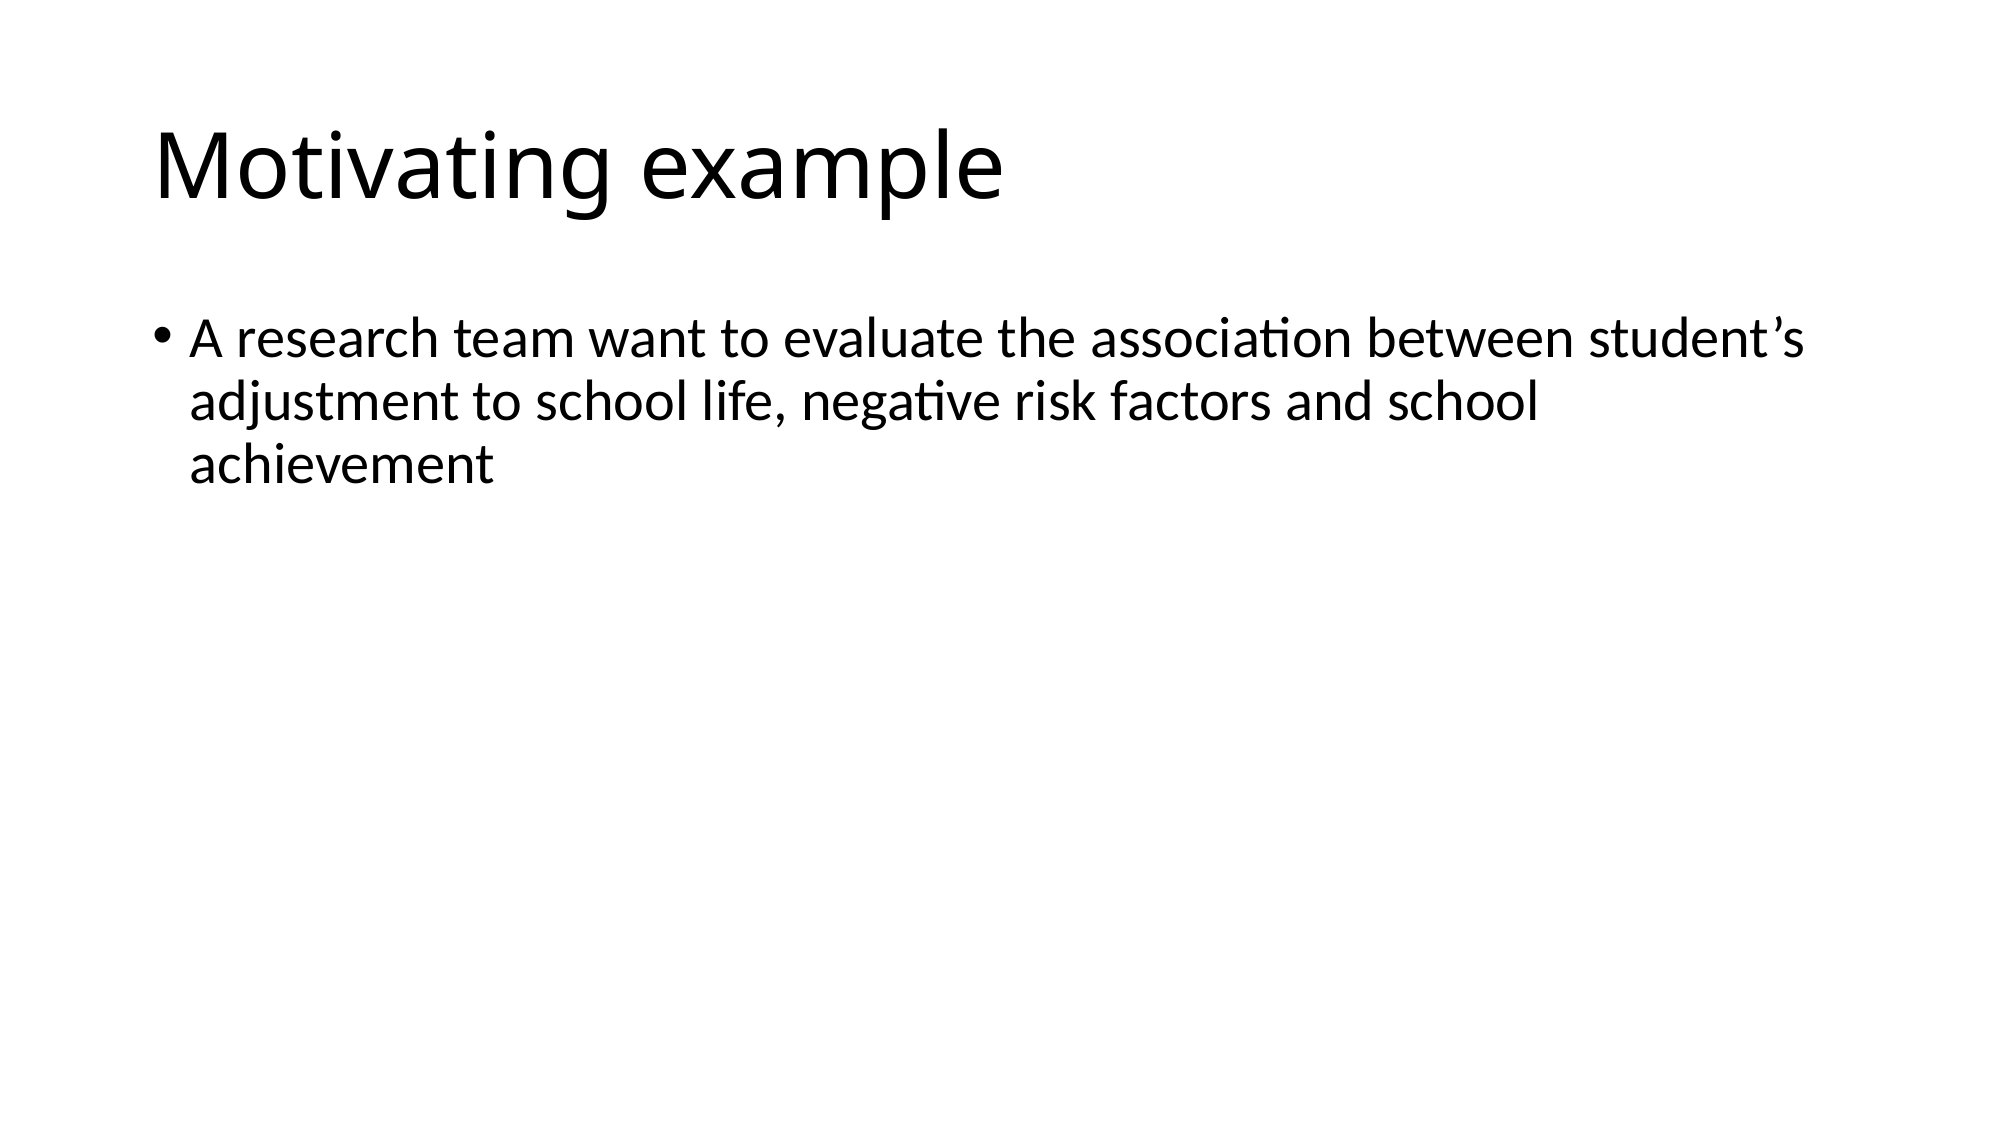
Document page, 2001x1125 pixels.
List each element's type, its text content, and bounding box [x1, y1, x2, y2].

title Motivating example [137, 59, 1863, 278]
list A research team want to evaluate the association between student’s adjustment to school life, negative risk factors and school achievement [137, 299, 1863, 1014]
